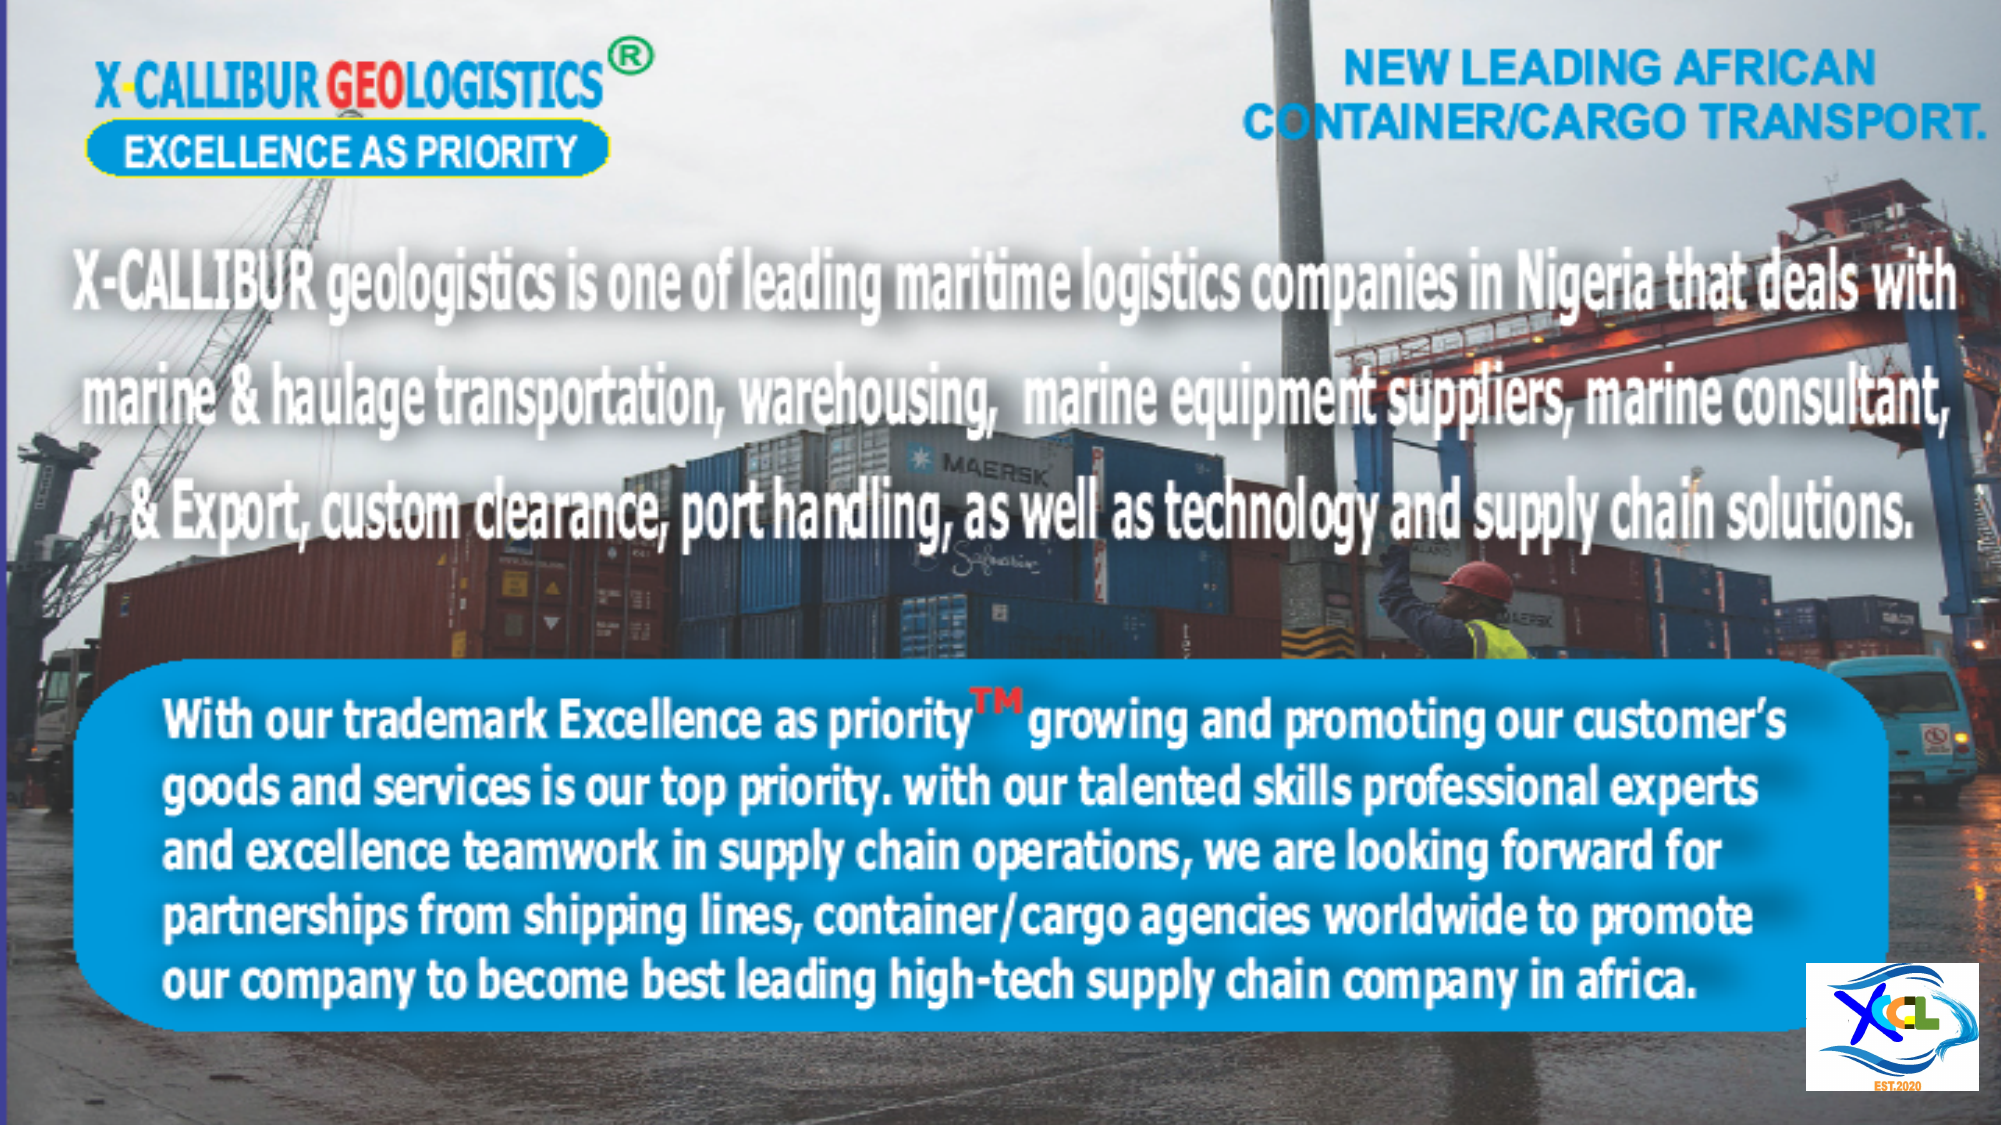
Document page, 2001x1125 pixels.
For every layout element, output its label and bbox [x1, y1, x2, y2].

picture [1806, 962, 1979, 1092]
text_box [0, 0, 2000, 1125]
